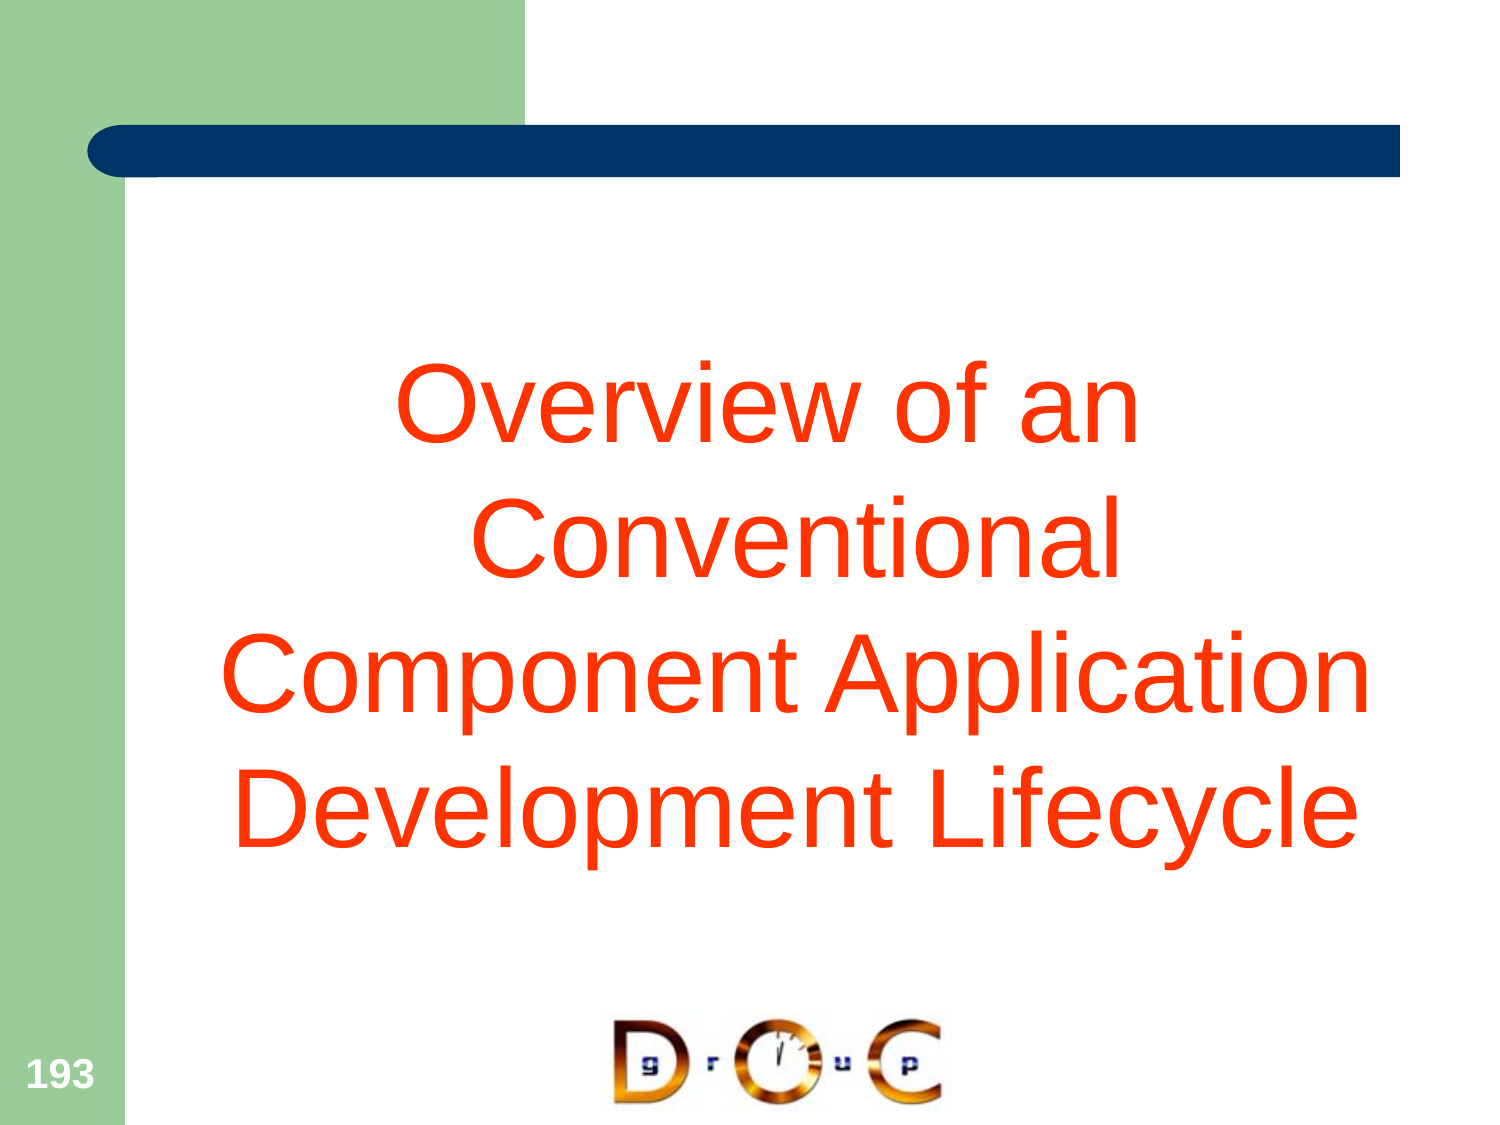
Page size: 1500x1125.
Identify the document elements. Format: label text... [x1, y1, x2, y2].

slide_number 193 [2, 1023, 118, 1105]
text_box Overview of an Conventional Component Application Development Lifecycle [112, 149, 1424, 1050]
picture [601, 1050, 952, 1111]
